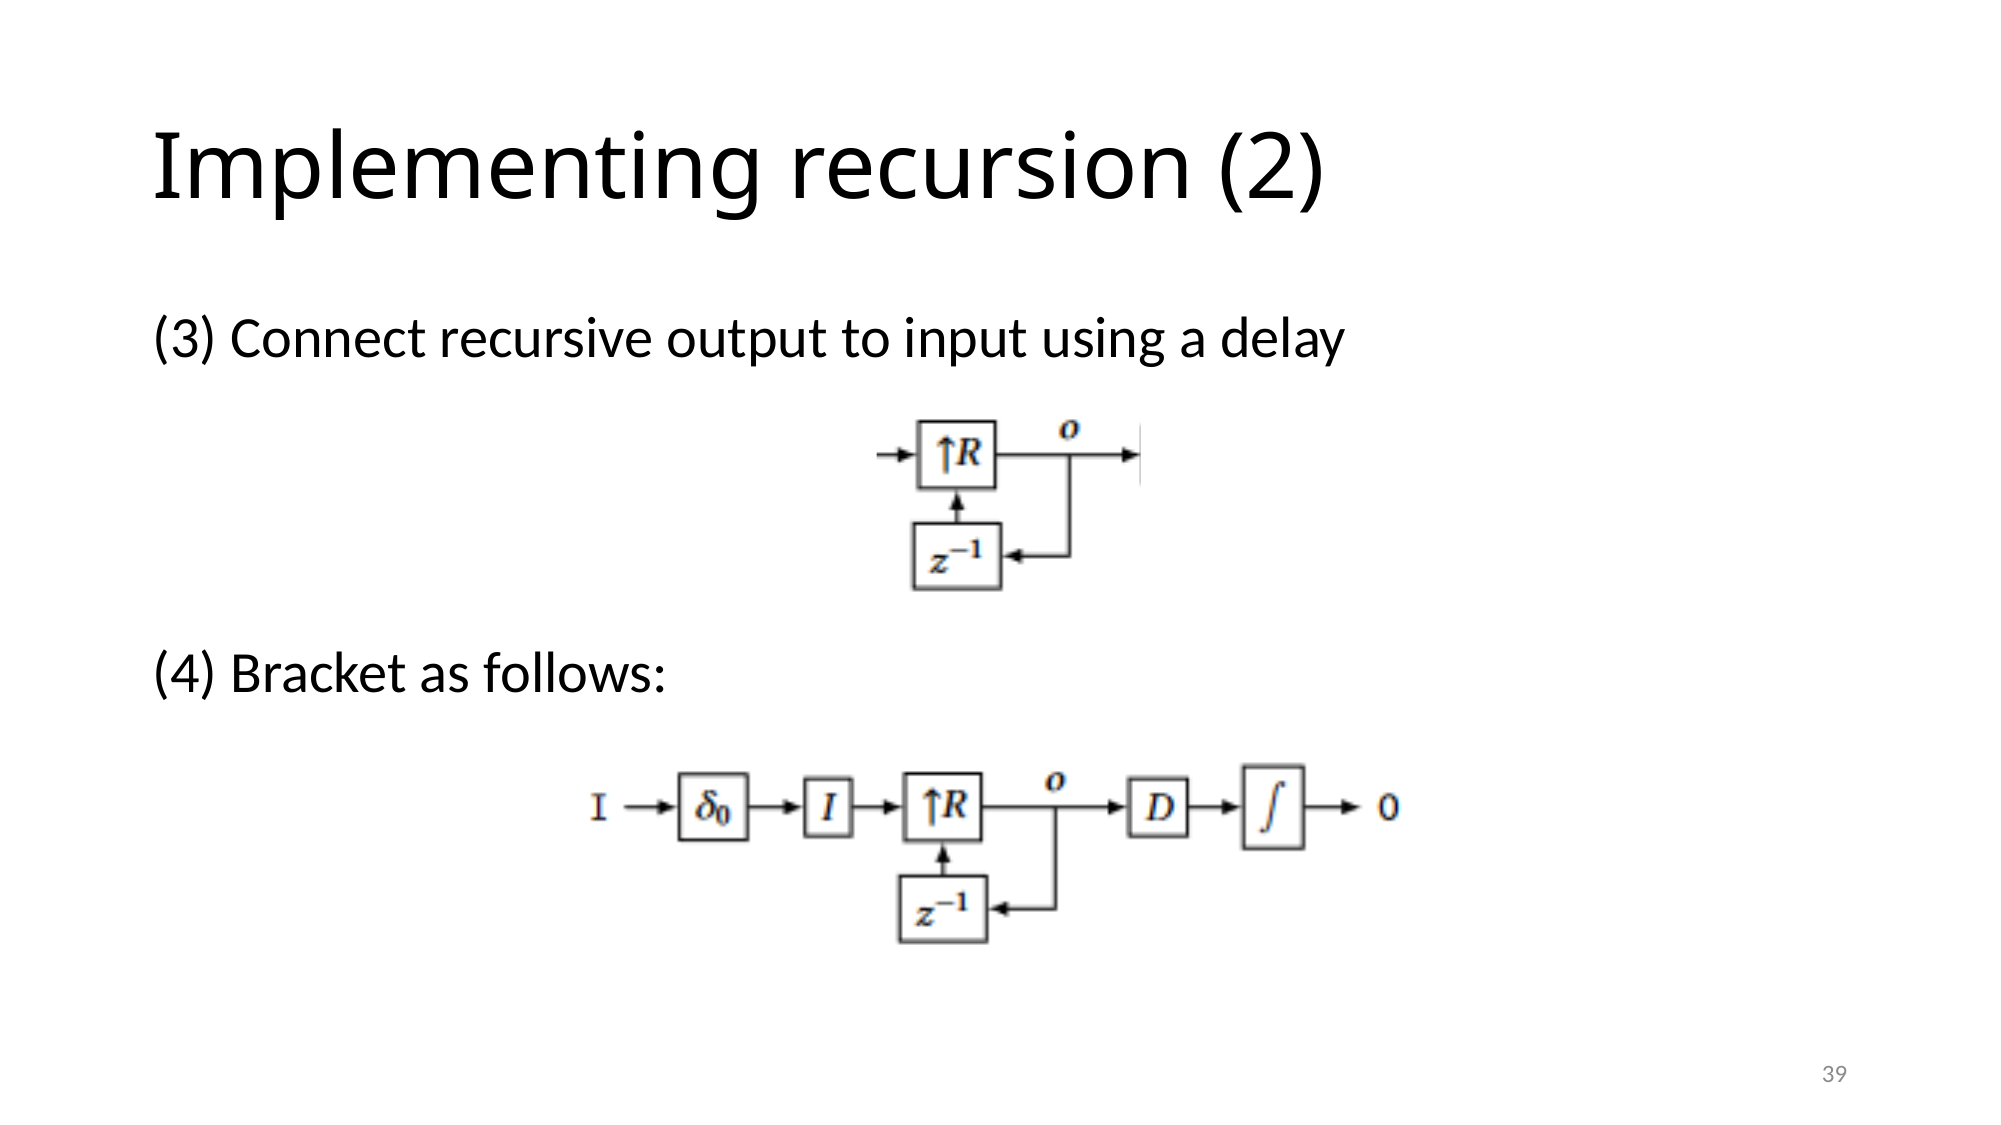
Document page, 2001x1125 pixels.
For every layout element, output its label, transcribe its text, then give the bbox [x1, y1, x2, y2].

slide_number 39 [1798, 1042, 1863, 1103]
list (3) Connect recursive output to input using a delay (4) Bracket as follows: [137, 299, 1863, 1014]
picture [585, 761, 1414, 951]
title Implementing recursion (2) [137, 59, 1863, 278]
picture [876, 409, 1141, 598]
